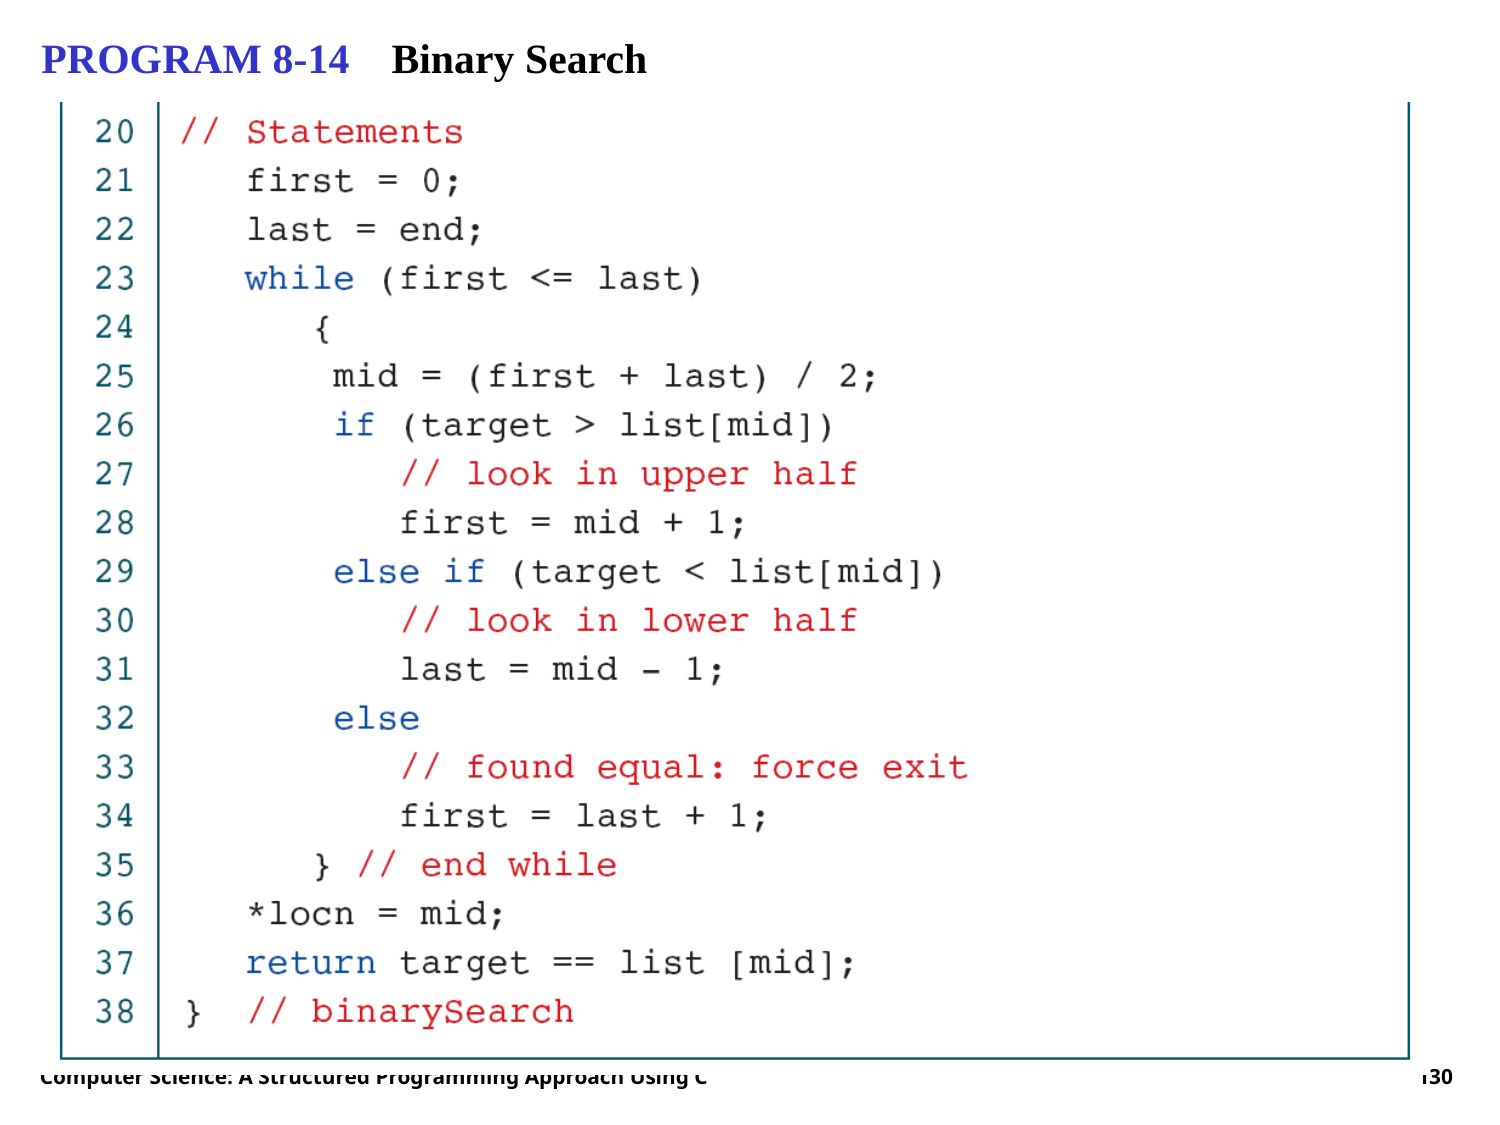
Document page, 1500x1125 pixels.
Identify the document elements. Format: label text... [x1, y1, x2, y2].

text_box Binary Search [376, 24, 663, 90]
text_box PROGRAM 8-14 [26, 24, 365, 90]
picture [63, 102, 157, 1057]
slide_number 130 [1154, 1023, 1468, 1100]
footer Computer Science: A Structured Programming Approach Using C [24, 1023, 876, 1100]
picture [160, 102, 1407, 1057]
picture [37, 102, 1431, 1076]
